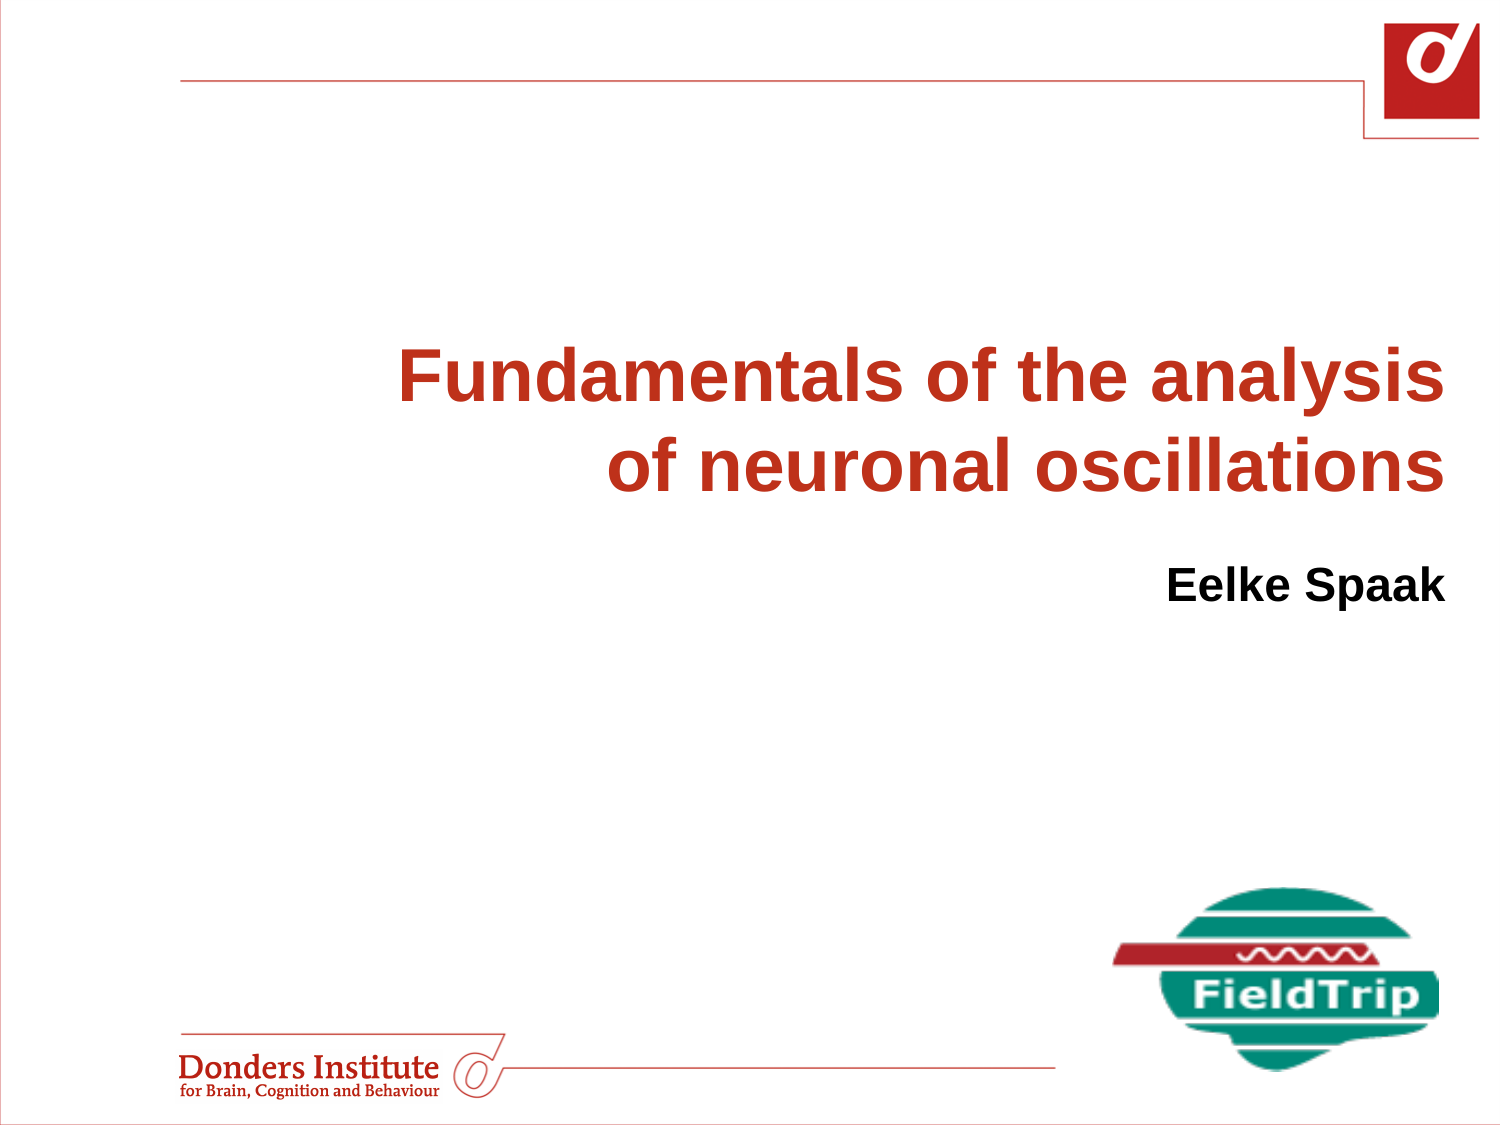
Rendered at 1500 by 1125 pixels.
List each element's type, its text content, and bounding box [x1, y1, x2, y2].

title Fundamentals of the analysis of neuronal oscillations [362, 325, 1448, 634]
subtitle Eelke Spaak [395, 553, 1447, 602]
picture [0, 0, 1500, 1125]
